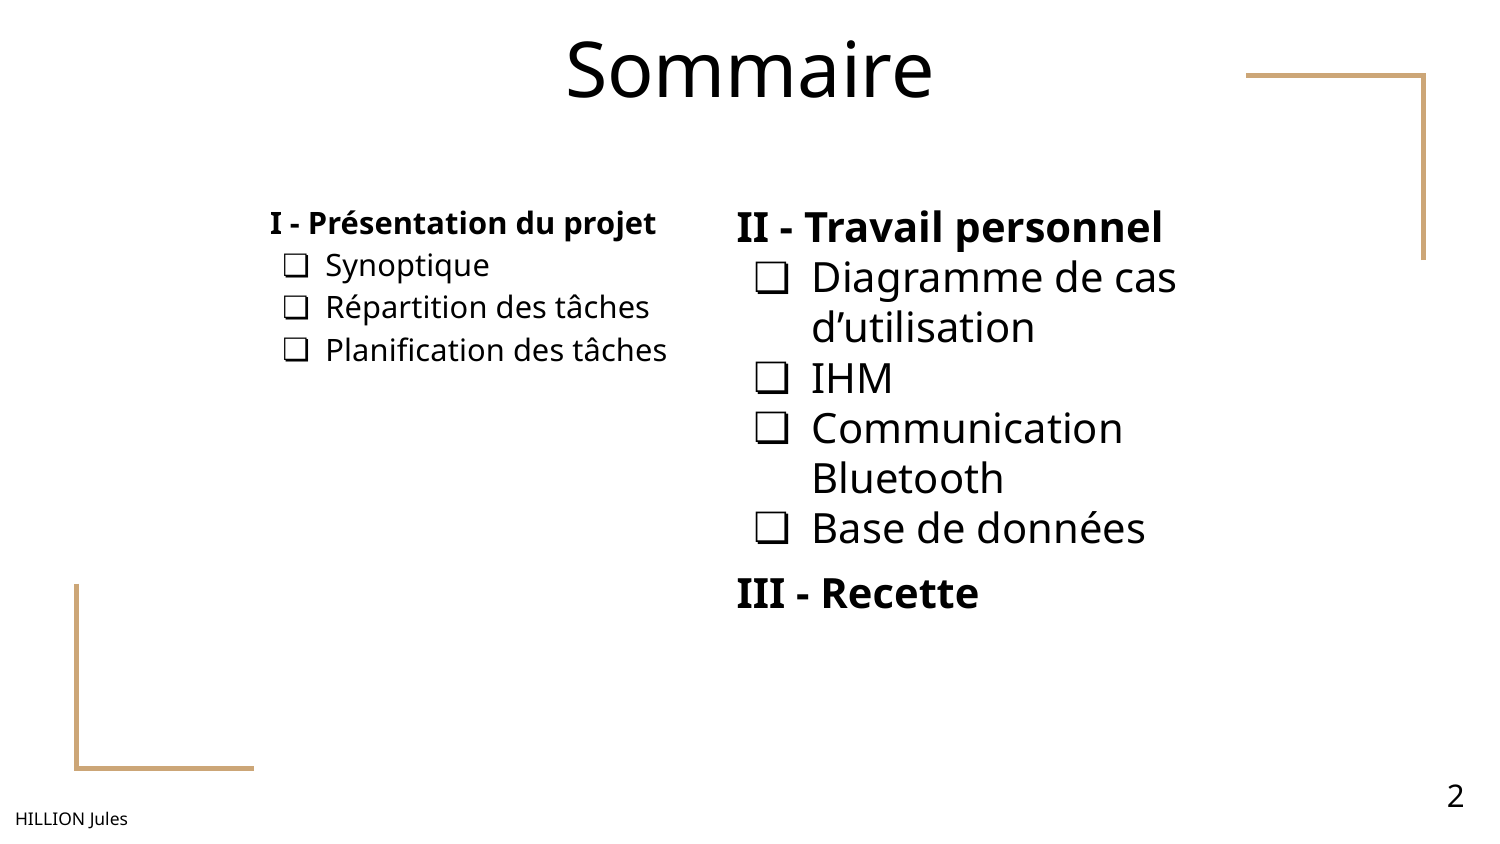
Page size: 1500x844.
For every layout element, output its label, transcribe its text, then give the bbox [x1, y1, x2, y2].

subtitle HILLION Jules [0, 789, 272, 844]
title II - Travail personnel Diagramme de cas d’utilisation IHM Communication Bluetooth Base de données III - Recette [721, 186, 1226, 675]
title Sommaire [126, 0, 1374, 135]
title I - Présentation du projet Synoptique Répartition des tâches Planification des tâches [255, 186, 684, 440]
slide_number ‹#› [1389, 764, 1480, 830]
